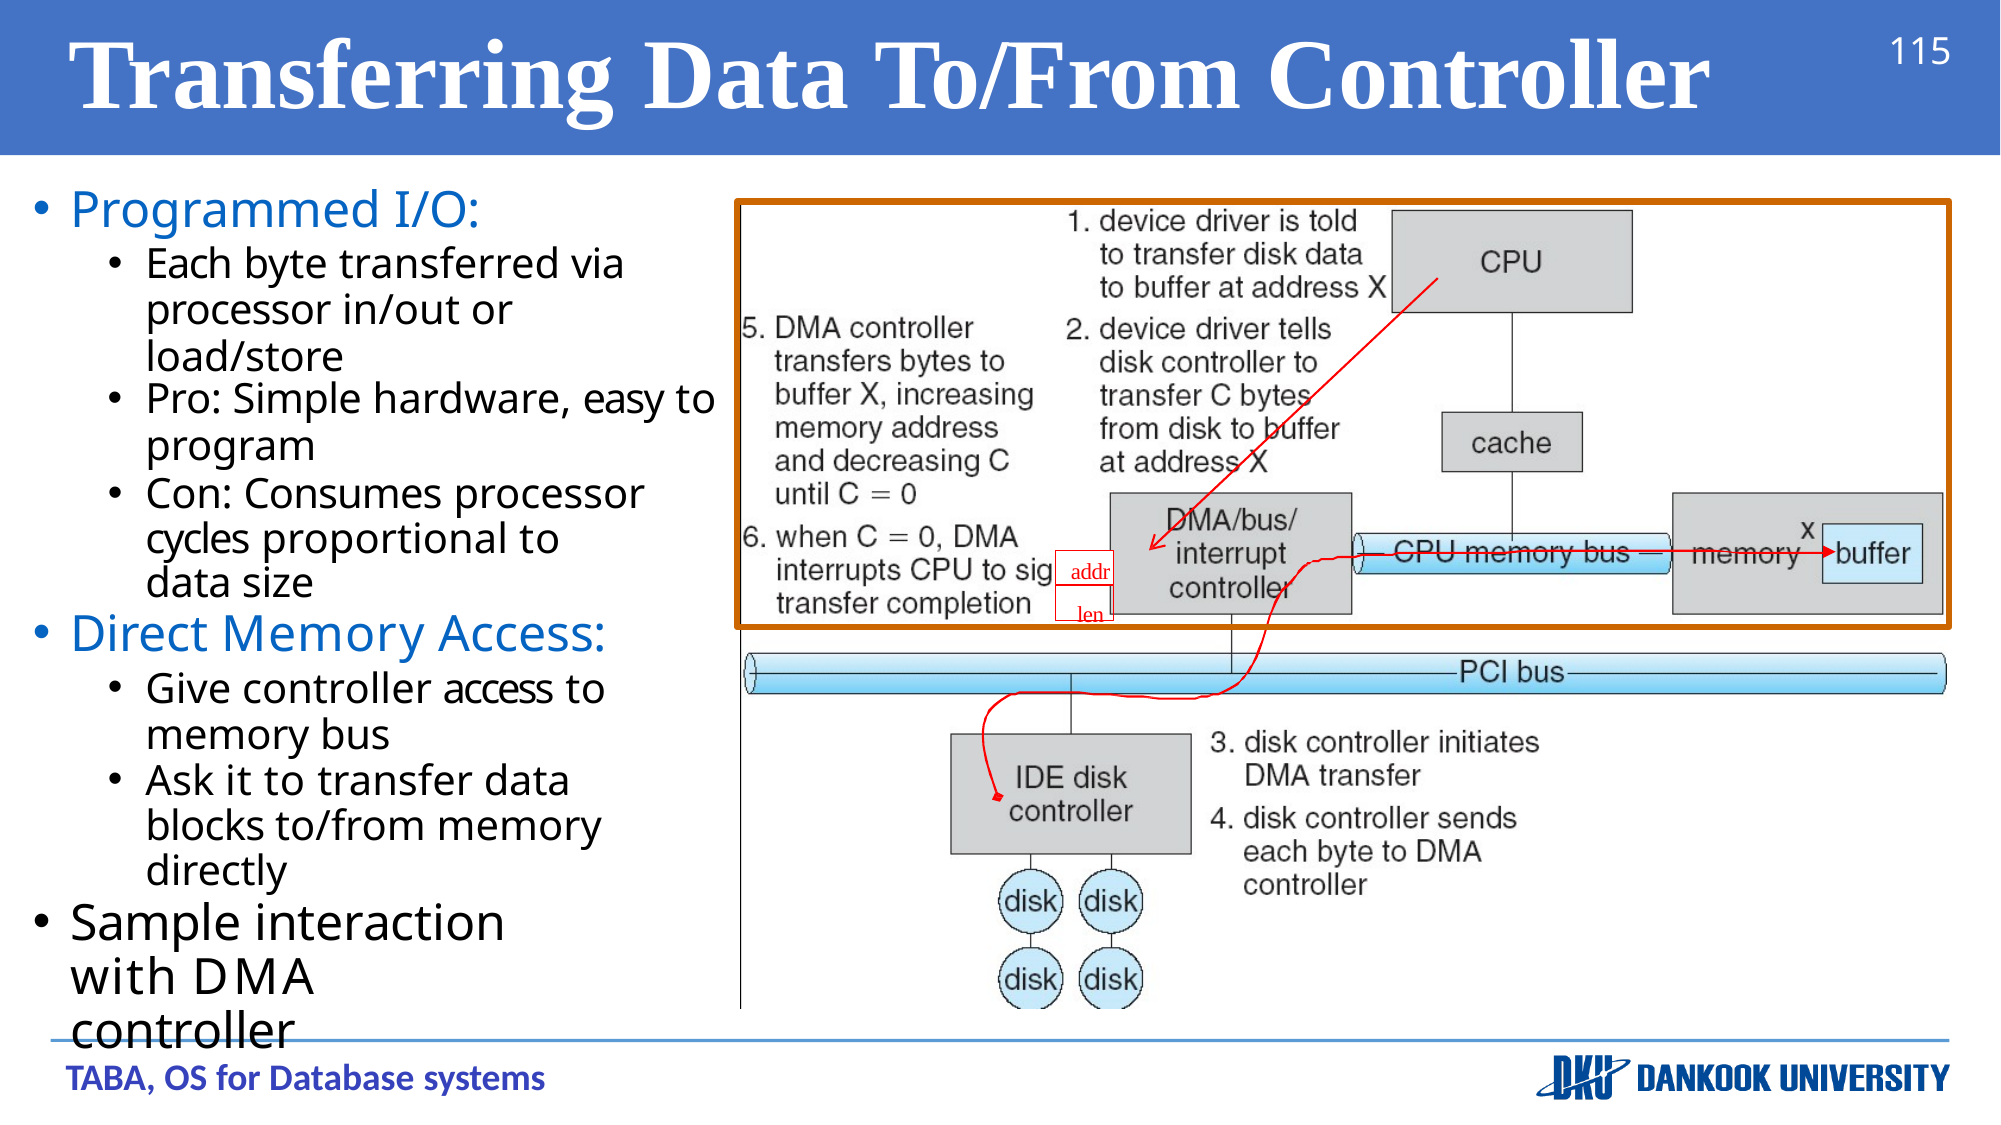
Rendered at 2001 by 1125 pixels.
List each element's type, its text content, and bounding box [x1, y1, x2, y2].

footer TABA, OS for Database systems [63, 1052, 550, 1125]
text_box len [737, 201, 1950, 207]
picture [1536, 1055, 1950, 1100]
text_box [739, 204, 1947, 1010]
title Transferring Data To/From Controller [66, 6, 1718, 197]
text_box 115 [1886, 24, 1956, 72]
text_box Programmed I/O: Each byte transferred via processor in/out or load/store Pro: Simple hardware, easy to program Con: Consumes processor cycles proportional to data size Direct Memory Access: Give controller access to memory bus Ask it to transfer data blocks to/from memory directly Sample interaction with DMA controller [30, 175, 720, 1059]
